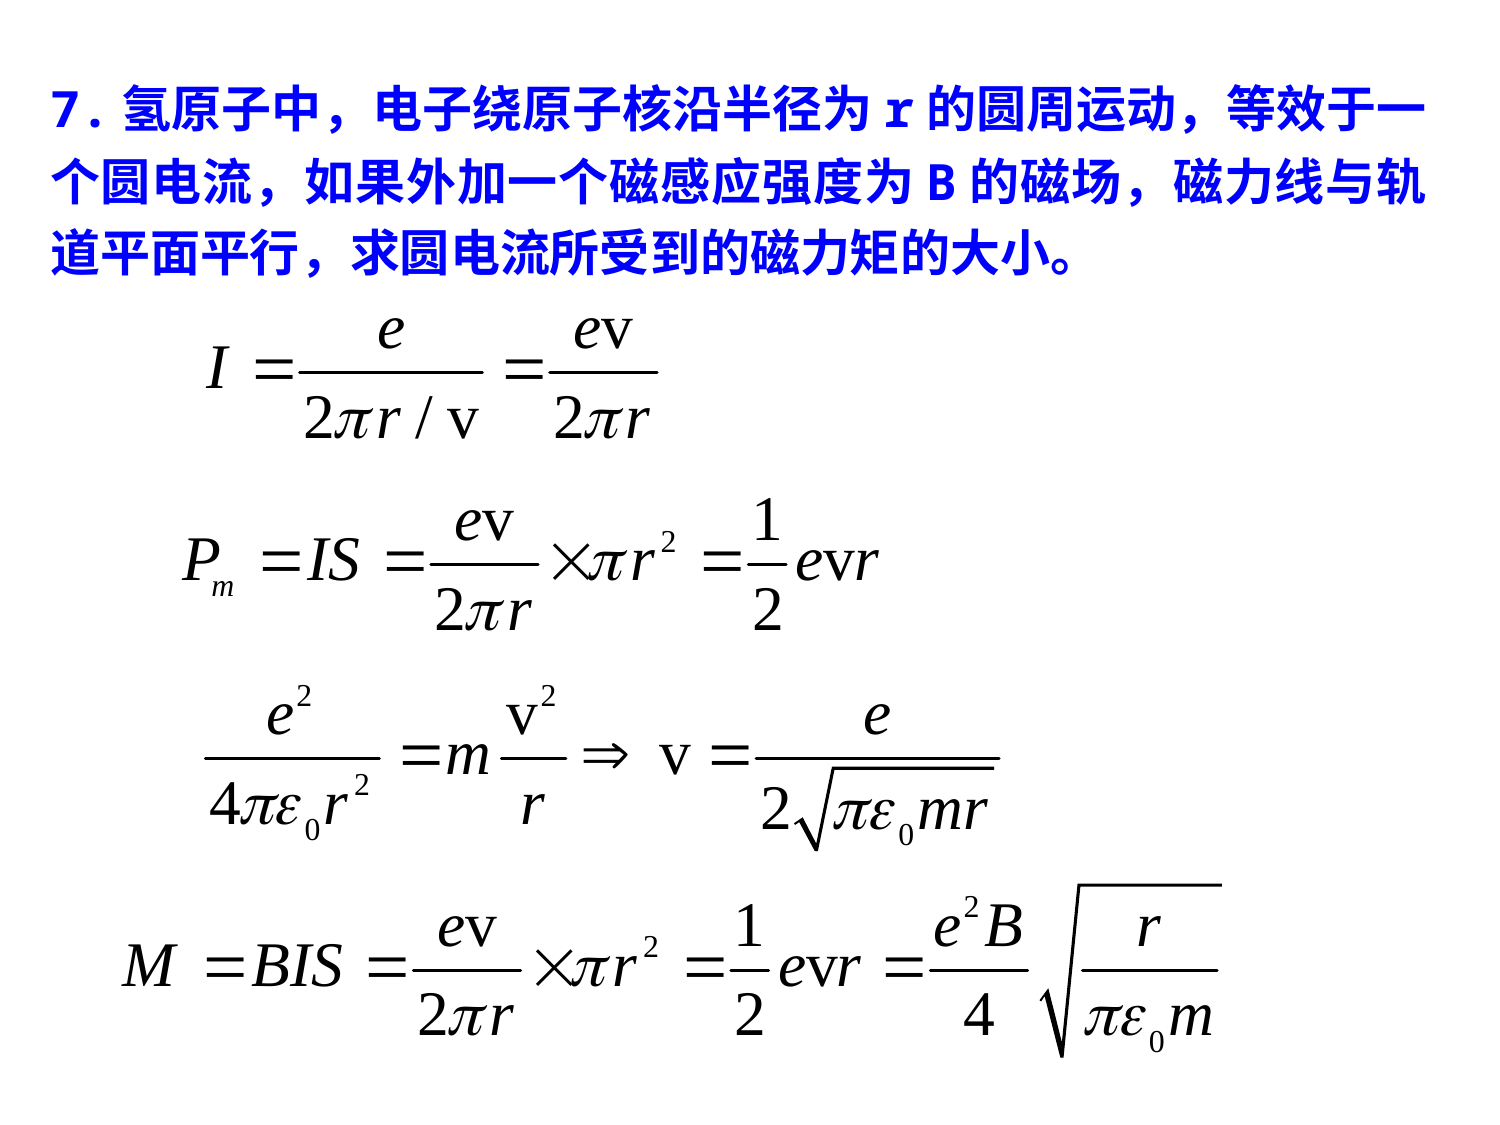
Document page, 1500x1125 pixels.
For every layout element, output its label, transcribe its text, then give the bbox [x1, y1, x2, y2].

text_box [194, 287, 672, 453]
text_box 7.氢原子中，电子绕原子核沿半径为r的圆周运动，等效于一个圆电流，如果外加一个磁感应强度为B的磁场，磁力线与轨道平面平行，求圆电流所受到的磁力矩的大小。 [35, 58, 1442, 290]
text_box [170, 479, 892, 645]
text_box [111, 869, 1235, 1072]
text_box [194, 668, 1015, 865]
